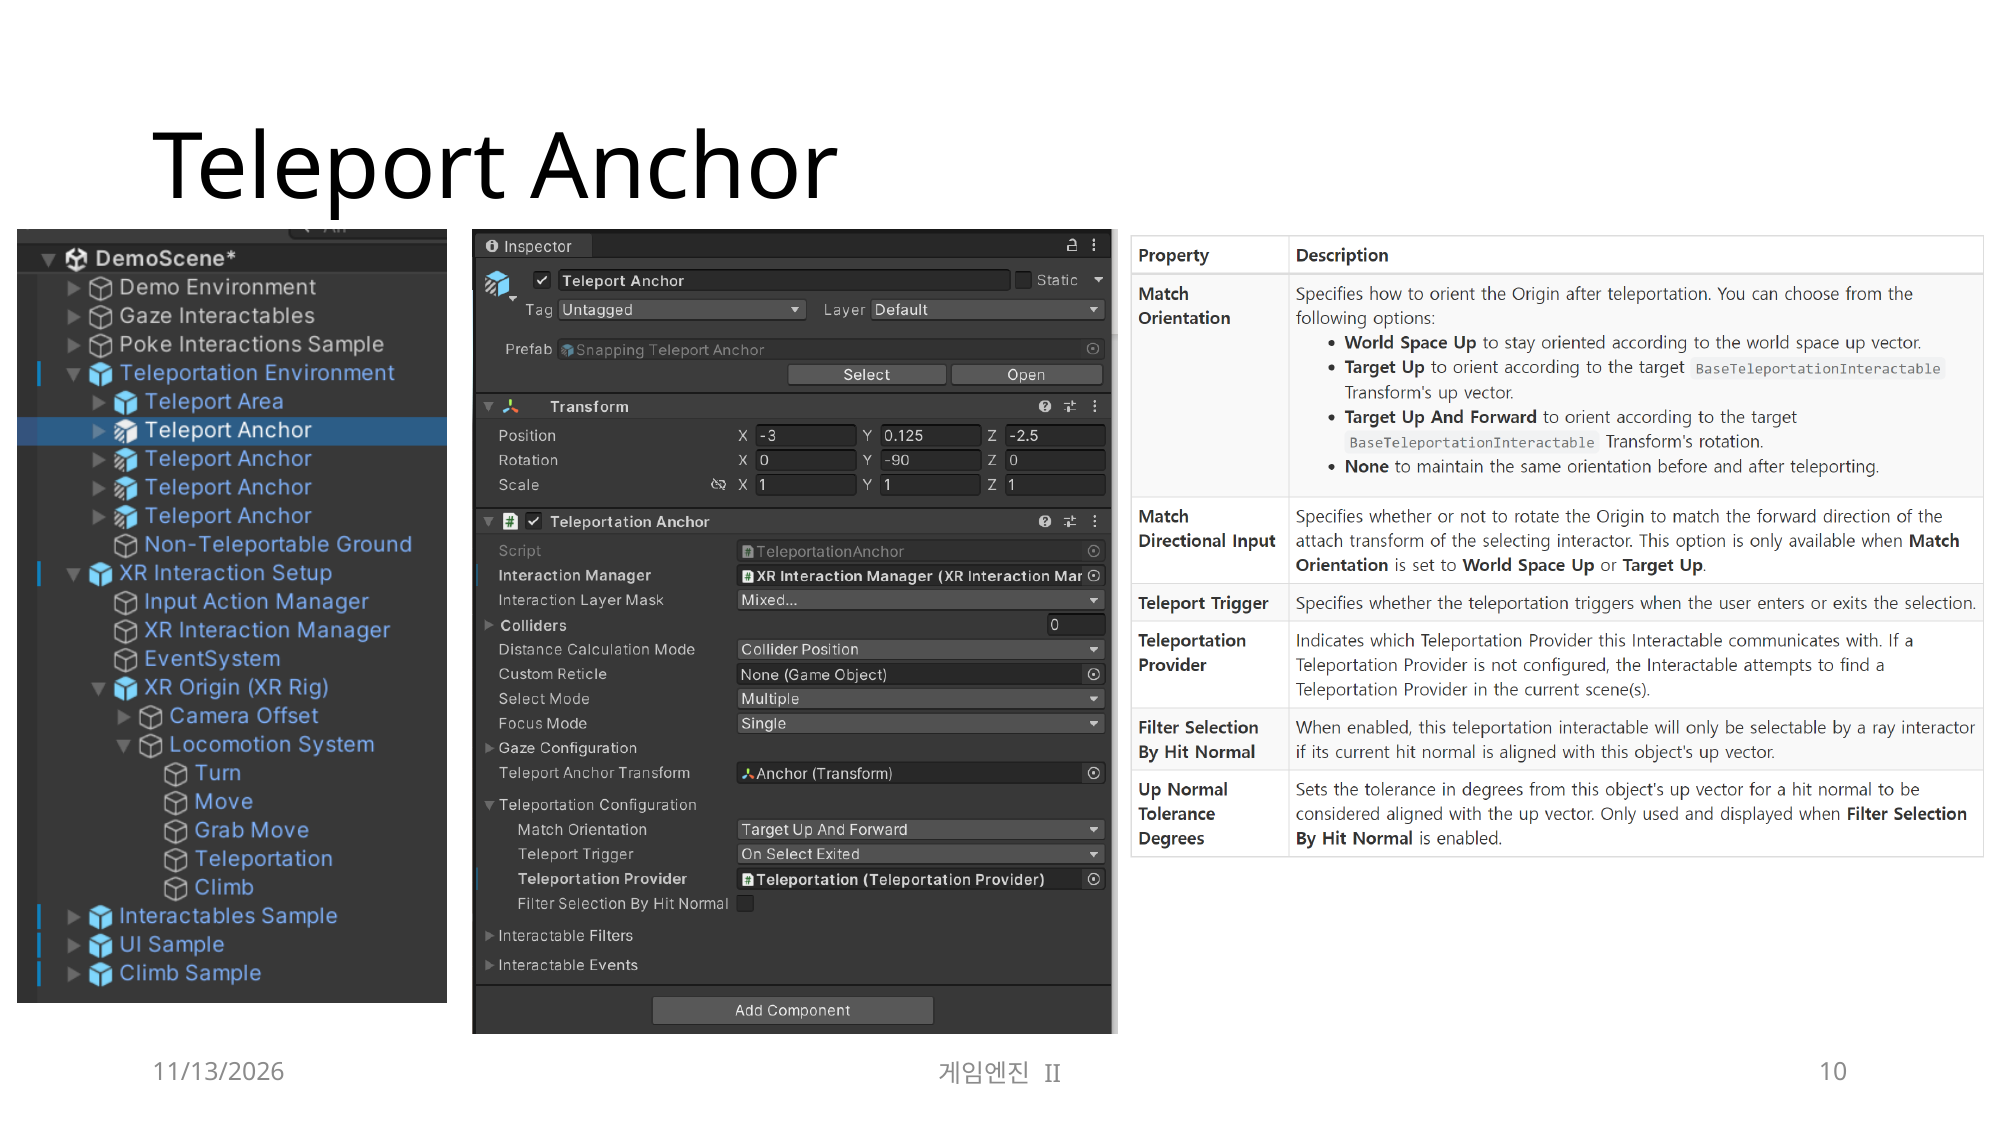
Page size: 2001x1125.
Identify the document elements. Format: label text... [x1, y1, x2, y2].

picture [17, 229, 447, 1003]
title Teleport Anchor [137, 59, 1863, 278]
slide_number 10 [1412, 1042, 1863, 1103]
footer 게임엔진 II [662, 1042, 1338, 1103]
picture [472, 229, 1118, 1034]
picture [1125, 229, 1988, 863]
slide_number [137, 1042, 588, 1103]
